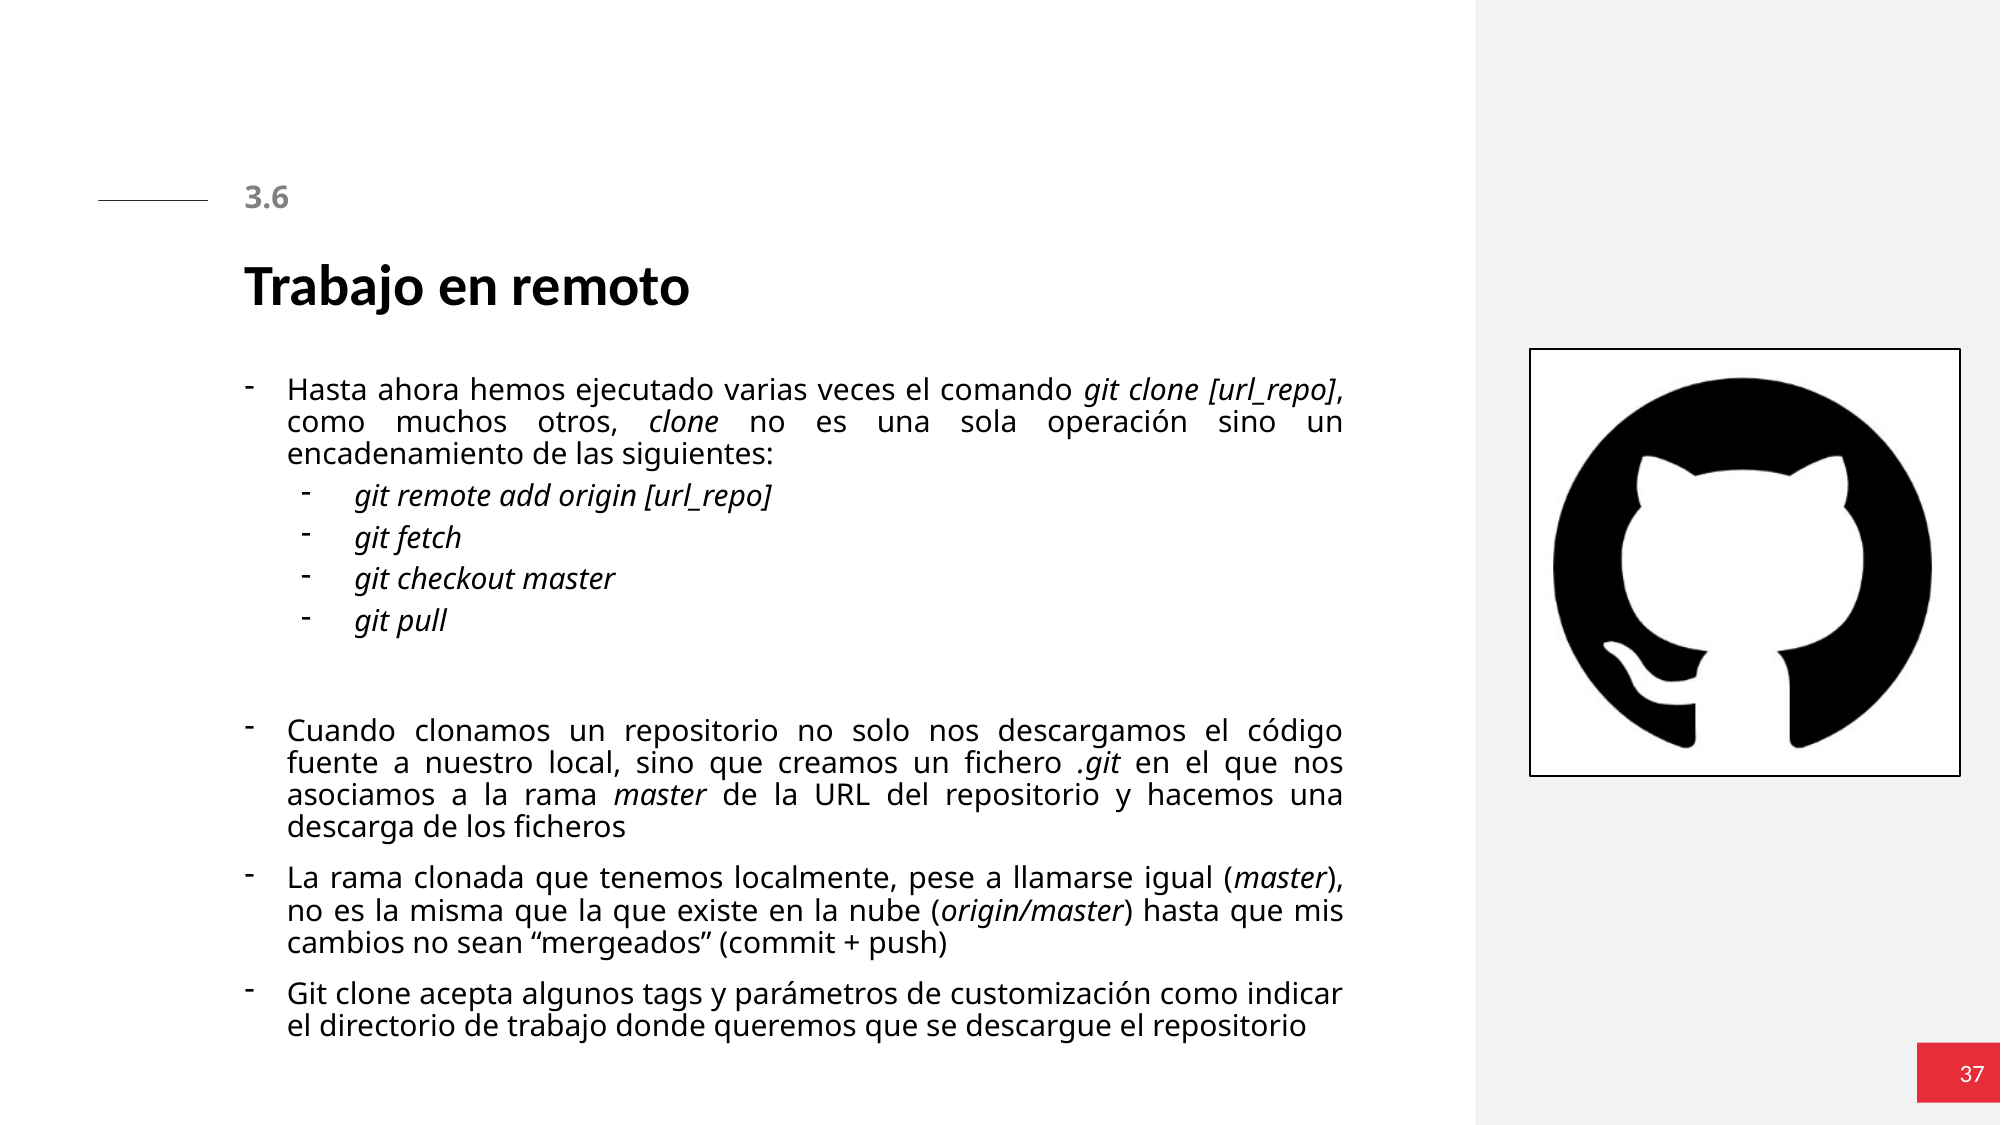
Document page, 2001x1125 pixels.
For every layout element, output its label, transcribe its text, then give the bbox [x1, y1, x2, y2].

list Hasta ahora hemos ejecutado varias veces el comando git clone [url_repo], como muchos otros, clone no es una sola operación sino un encadenamiento de las siguientes: git remote add origin [url_repo] git fetch git checkout master git pull Cuando clonamos un repositorio no solo nos descargamos el código fuente a nuestro local, sino que creamos un fichero .git en el que nos asociamos a la rama master de la URL del repositorio y hacemos una descarga de los ficheros La rama clonada que tenemos localmente, pese a llamarse igual (master), no es la misma que la que existe en la nube (origin/master) hasta que mis cambios no sean “mergeados” (commit + push) Git clone acepta algunos tags y parámetros de customización como indicar el directorio de trabajo donde queremos que se descargue el repositorio [229, 367, 1360, 1076]
list 3.6 [229, 174, 607, 224]
slide_number 37 [1917, 1042, 2000, 1103]
picture [1530, 349, 1959, 776]
title Trabajo en remoto [229, 241, 1360, 332]
